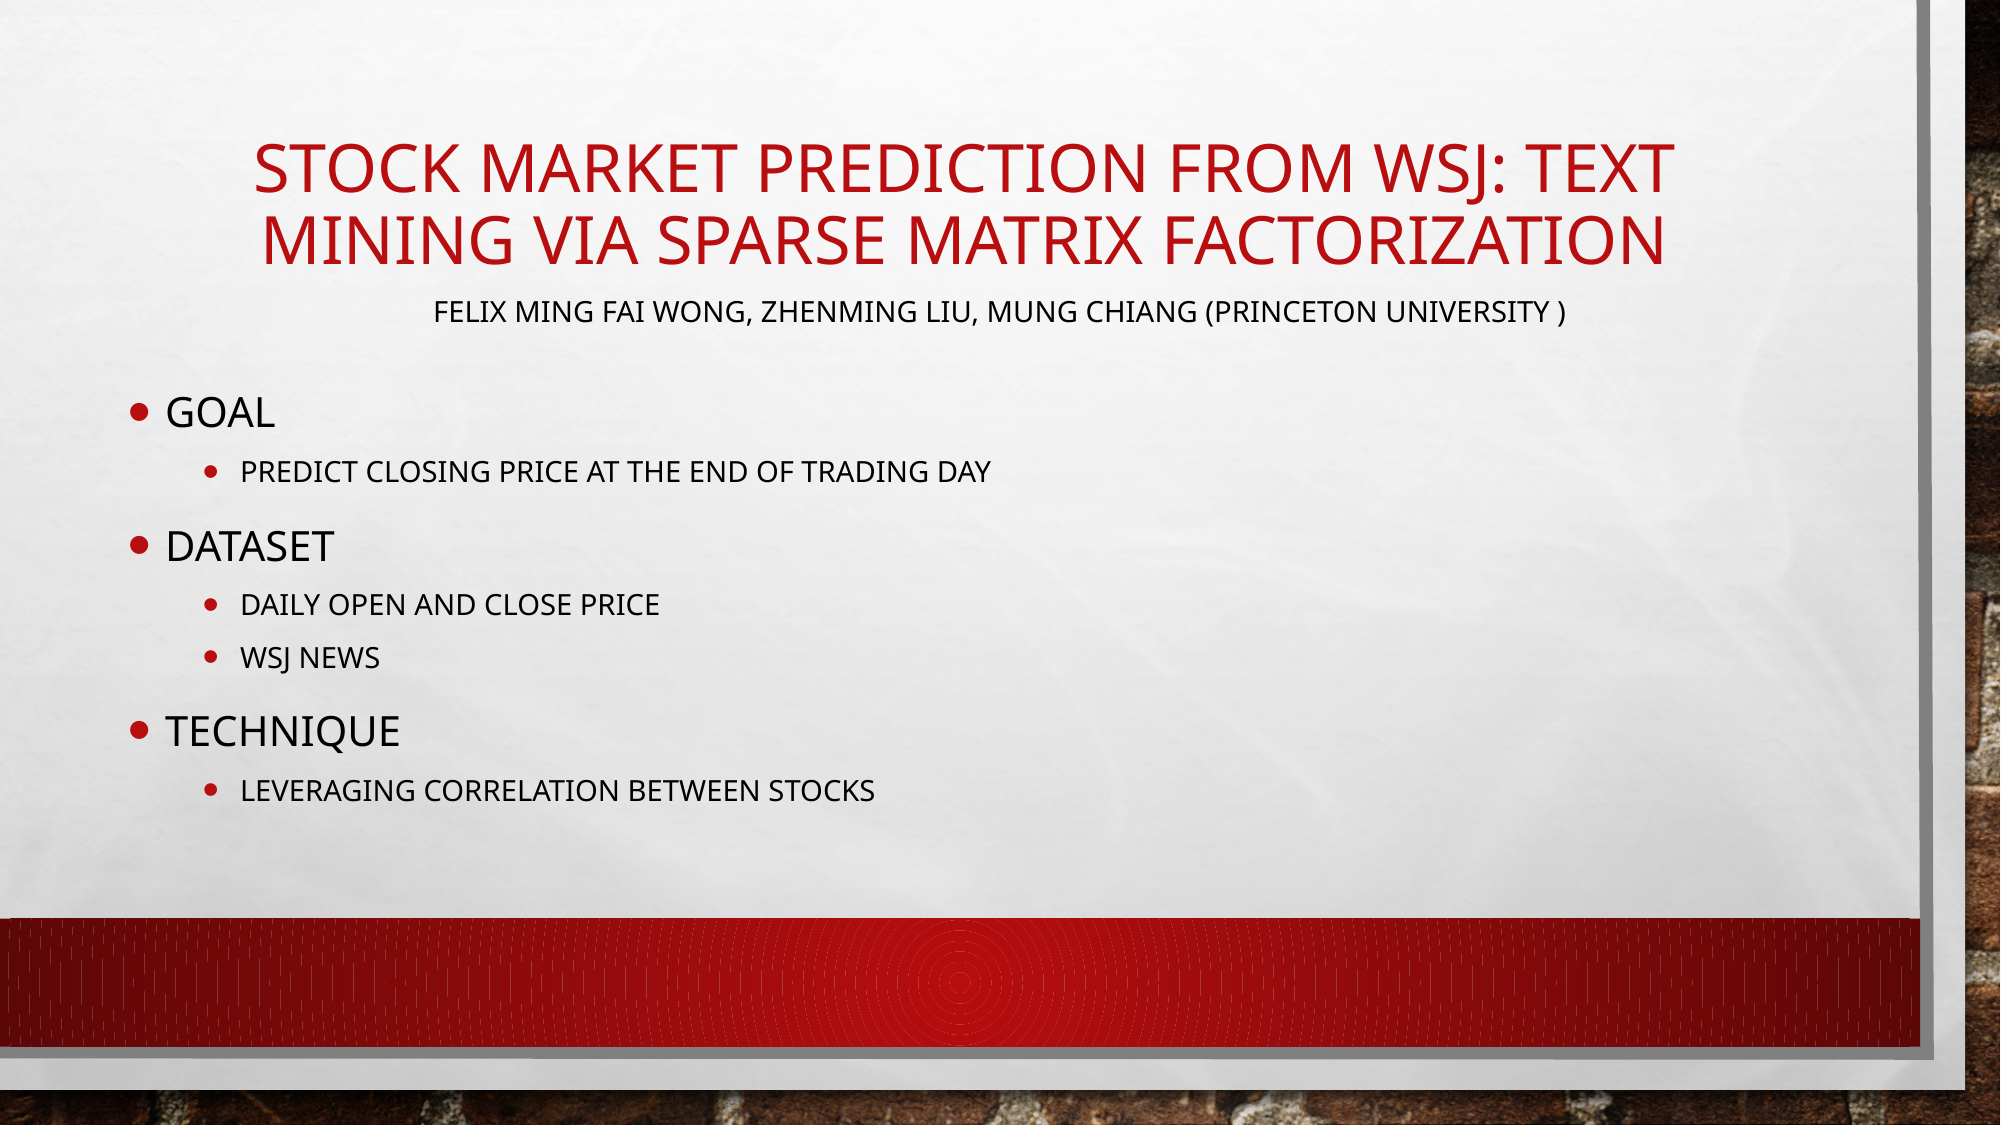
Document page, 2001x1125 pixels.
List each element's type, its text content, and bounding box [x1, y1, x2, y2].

picture [0, 0, 2000, 1125]
title Stock Market Prediction from WSJ: Text Mining via Sparse Matrix Factorization [112, 112, 1818, 302]
list Goal Predict closing price at the end of trading day Dataset Daily open and close price WSJ news technique Leveraging correlation between stocks [112, 338, 1818, 1007]
text_box Felix Ming Fai Wong, Zhenming Liu, Mung Chiang (Princeton University ) [147, 276, 1853, 339]
